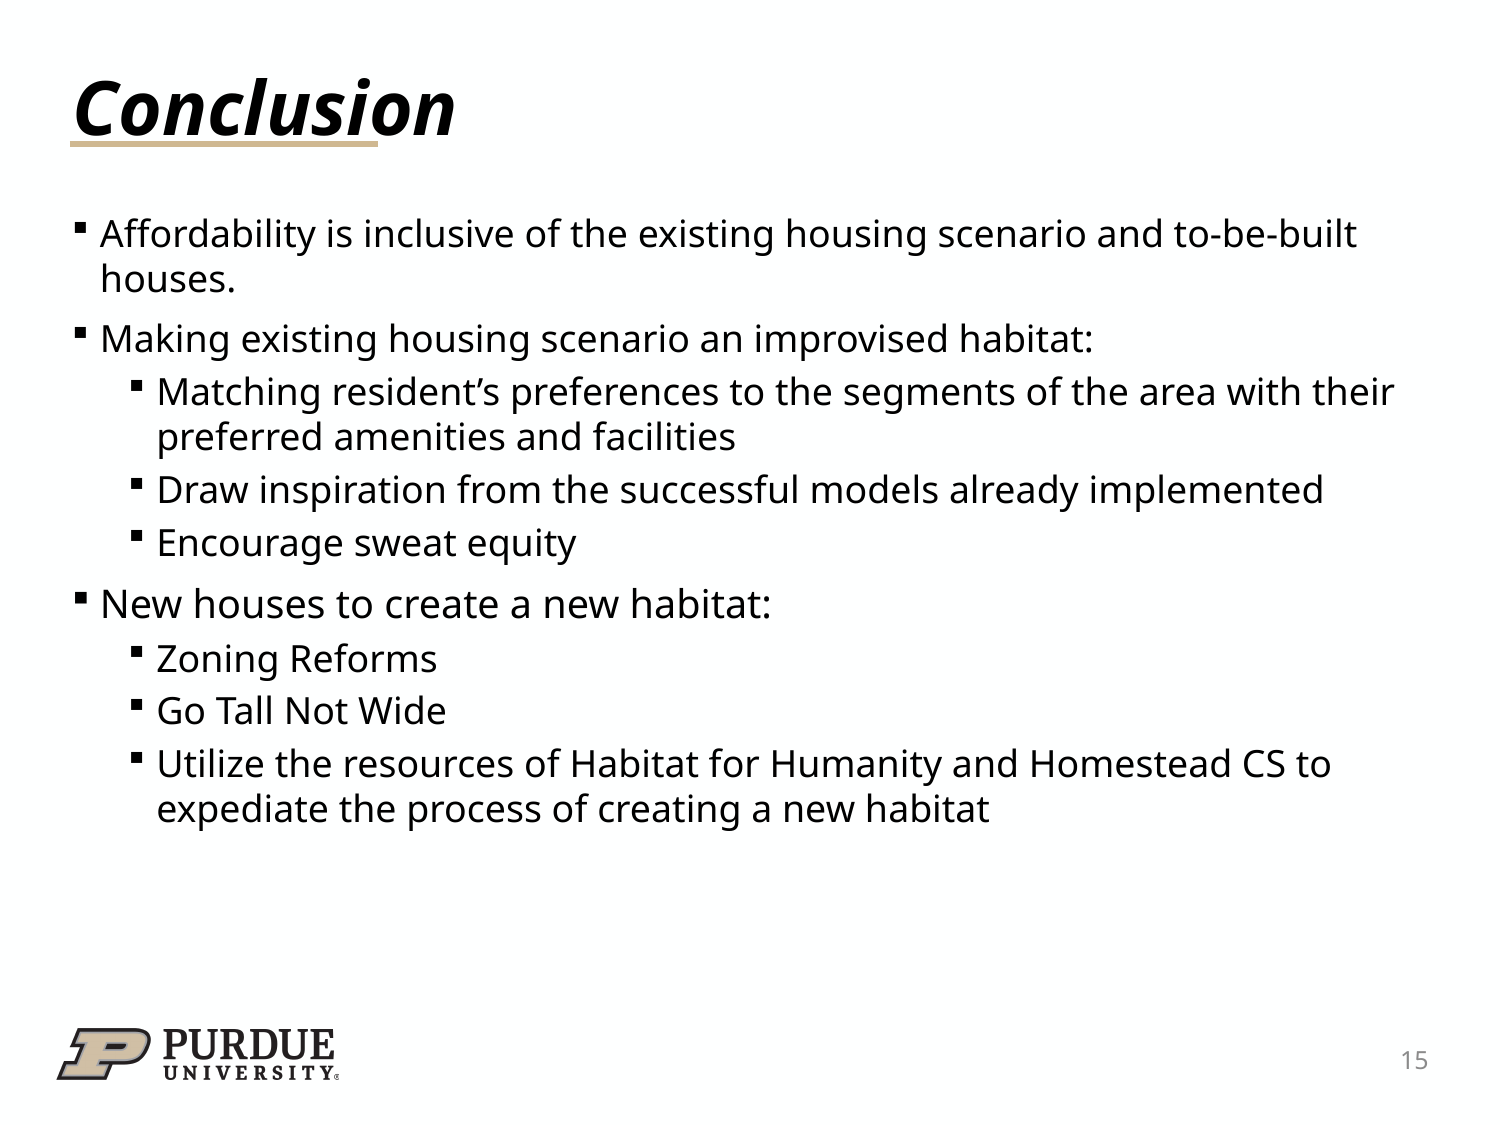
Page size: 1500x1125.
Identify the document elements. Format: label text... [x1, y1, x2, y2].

title Conclusion [57, 63, 1444, 160]
slide_number 15 [1263, 1031, 1444, 1092]
list Affordability is inclusive of the existing housing scenario and to-be-built houses. Making existing housing scenario an improvised habitat: Matching resident’s preferences to the segments of the area with their preferred amenities and facilities Draw inspiration from the successful models already implemented Encourage sweat equity New houses to create a new habitat: Zoning Reforms Go Tall Not Wide Utilize the resources of Habitat for Humanity and Homestead CS to expediate the process of creating a new habitat [56, 202, 1444, 933]
